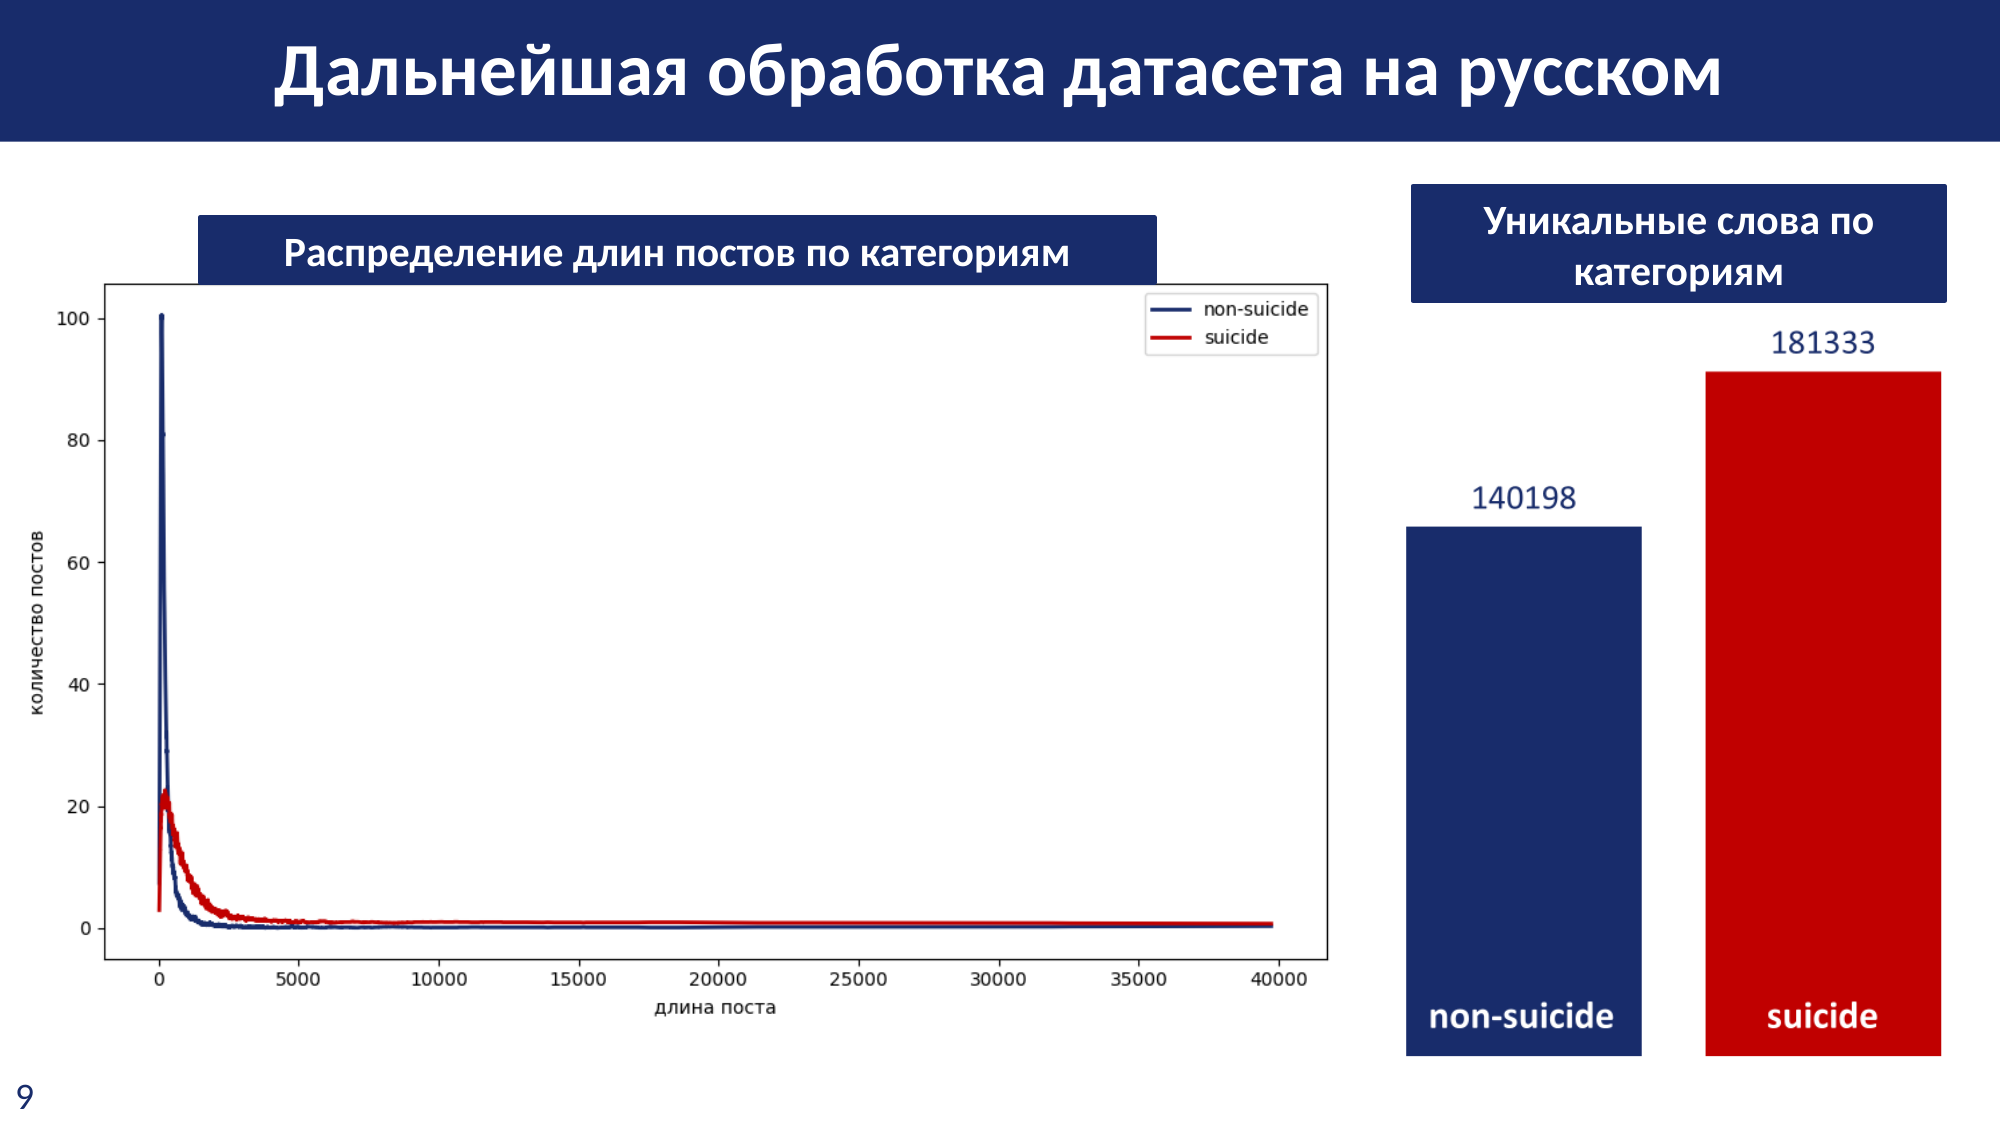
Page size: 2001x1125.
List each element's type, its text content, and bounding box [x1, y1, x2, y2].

picture [16, 283, 1339, 1031]
text_box [0, 0, 2000, 142]
text_box Распределение длин постов по категориям [200, 217, 1155, 281]
picture [1383, 309, 1975, 1057]
text_box Уникальные слова по категориям [1413, 185, 1945, 301]
text_box Дальнейшая обработка датасета на русском [180, 12, 1820, 118]
text_box 9 [0, 1064, 114, 1125]
